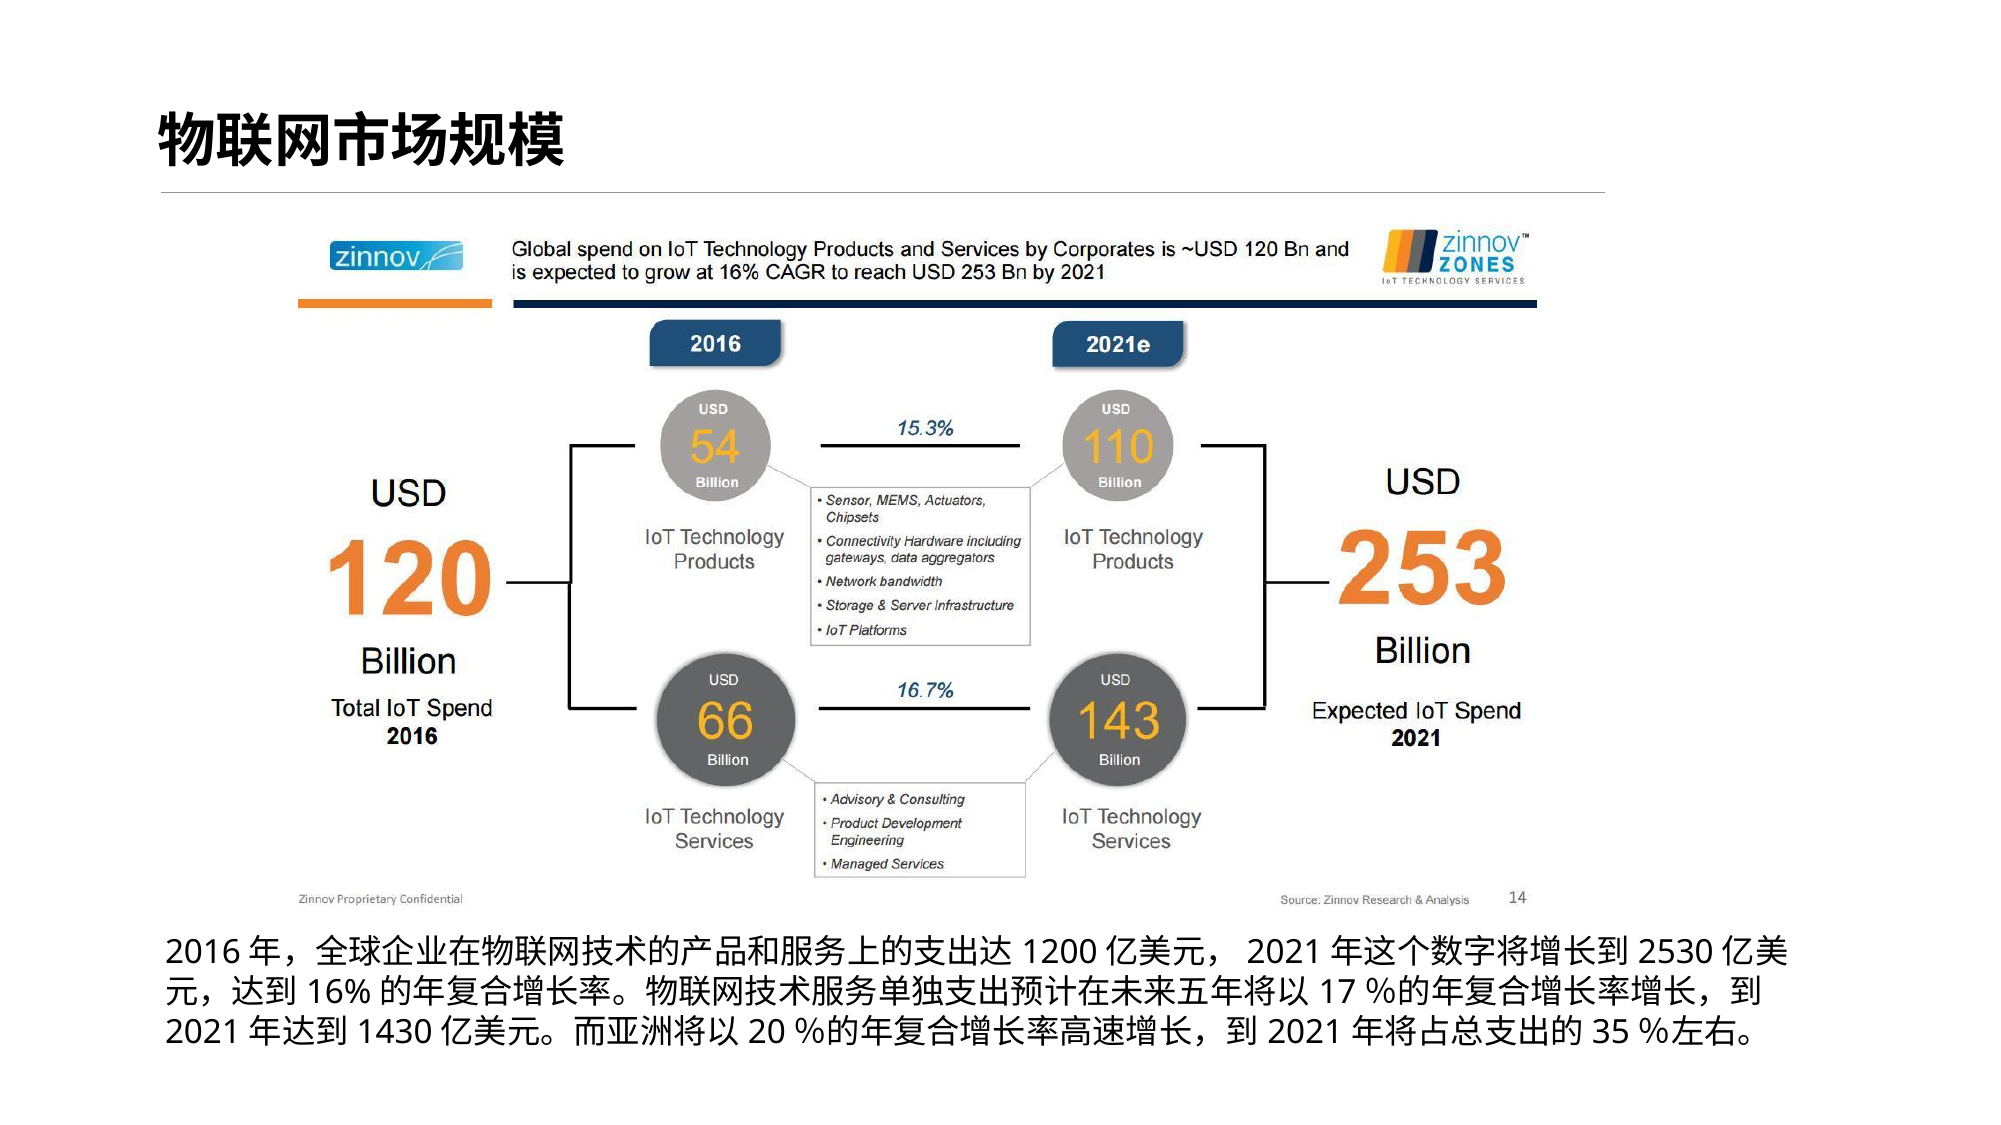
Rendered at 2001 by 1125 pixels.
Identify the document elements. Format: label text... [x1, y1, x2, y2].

text_box 物联网市场规模 [150, 95, 1198, 181]
text_box 2016年，全球企业在物联网技术的产品和服务上的支出达1200亿美元，2021年这个数字将增长到2530亿美元，达到16%的年复合增长率。物联网技术服务单独支出预计在未来五年将以17％的年复合增长率增长，到2021年达到1430亿美元。而亚洲将以20％的年复合增长率高速增长，到2021年将占总支出的35％左右。 [150, 922, 1828, 1058]
picture [297, 209, 1538, 906]
